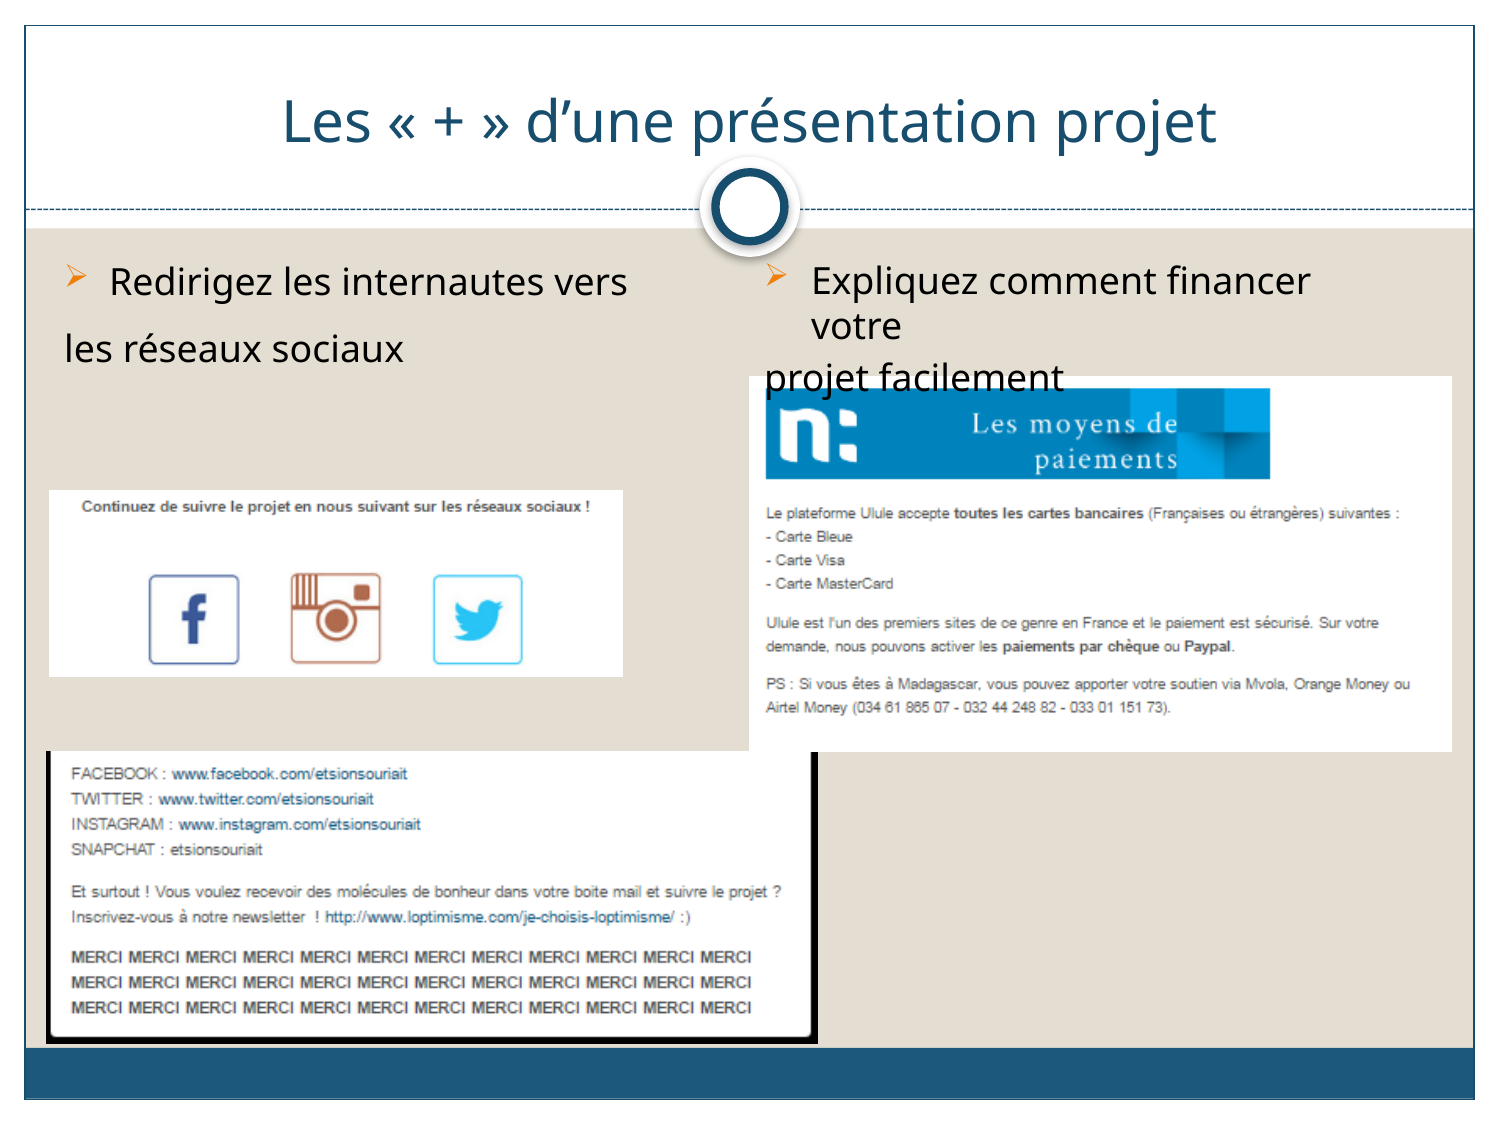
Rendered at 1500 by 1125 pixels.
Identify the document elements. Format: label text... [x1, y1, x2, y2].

picture [49, 490, 624, 677]
picture [45, 376, 1452, 1045]
list Redirigez les internautes vers les réseaux sociaux [49, 250, 749, 749]
text_box Expliquez comment financer votre projet facilement [749, 249, 1365, 374]
list Redirigez les internautes vers les réseaux sociaux [824, 250, 1483, 1001]
title Les « + » d’une présentation projet [49, 37, 1450, 162]
